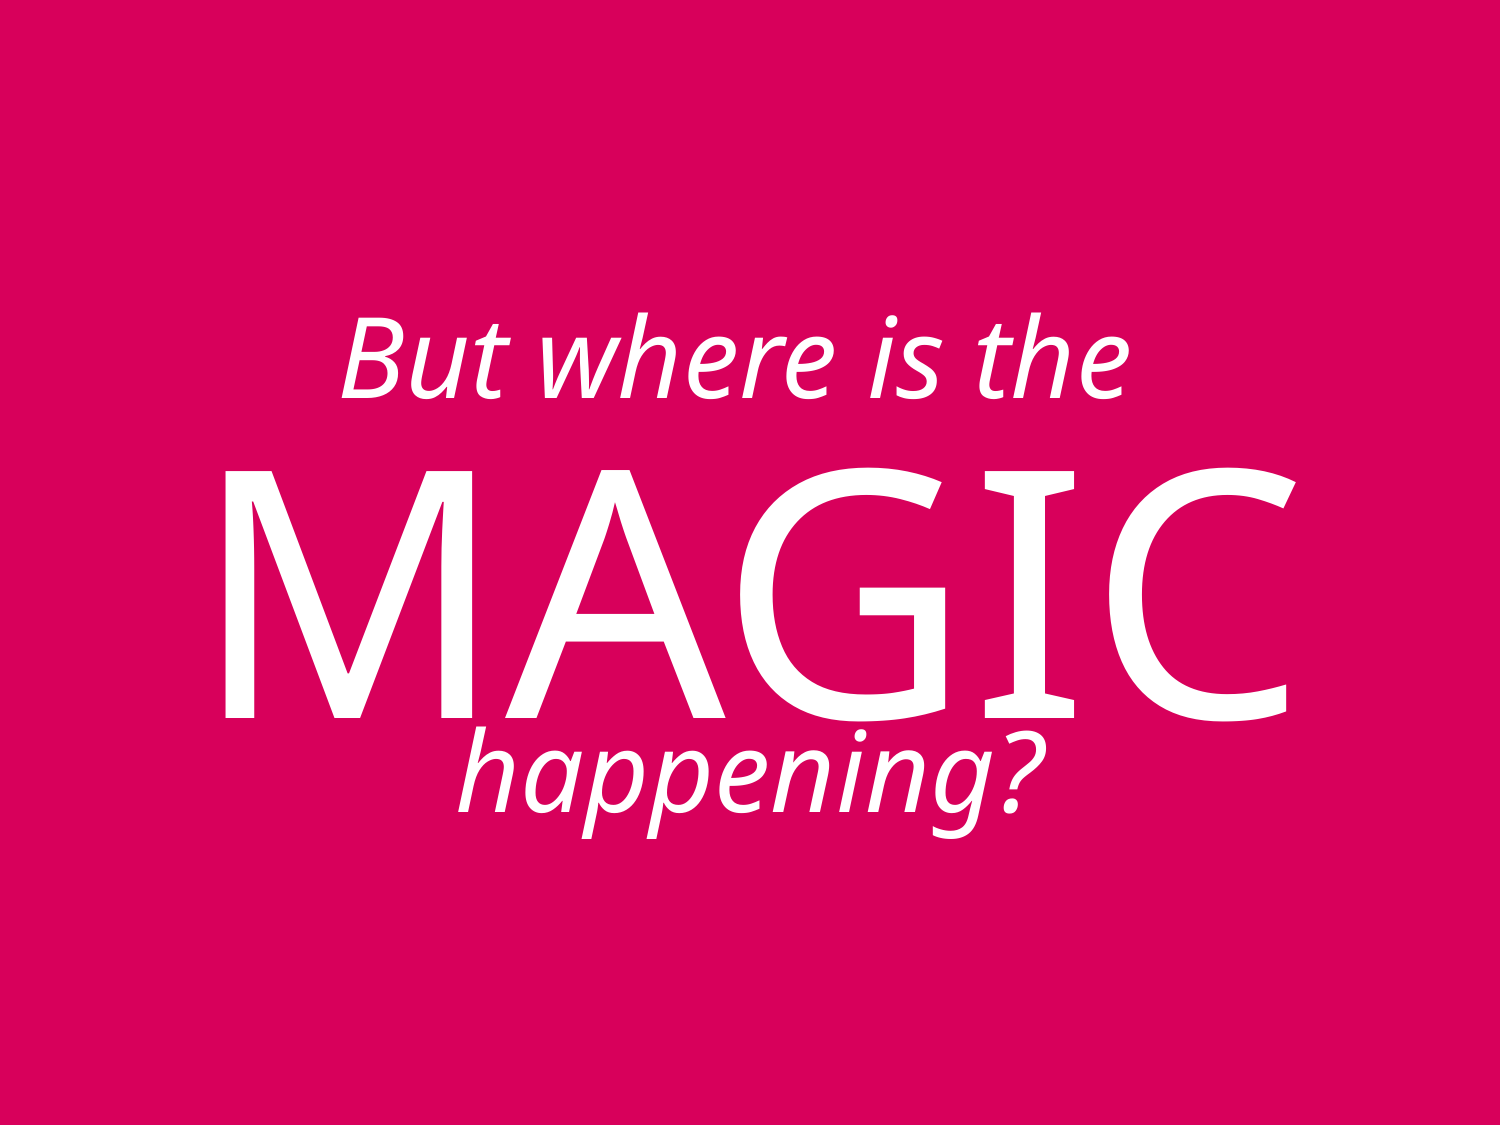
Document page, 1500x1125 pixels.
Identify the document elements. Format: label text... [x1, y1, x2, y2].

list happening? [0, 692, 1500, 843]
list But where is the [0, 278, 1500, 429]
title MAGIC [0, 479, 1500, 681]
